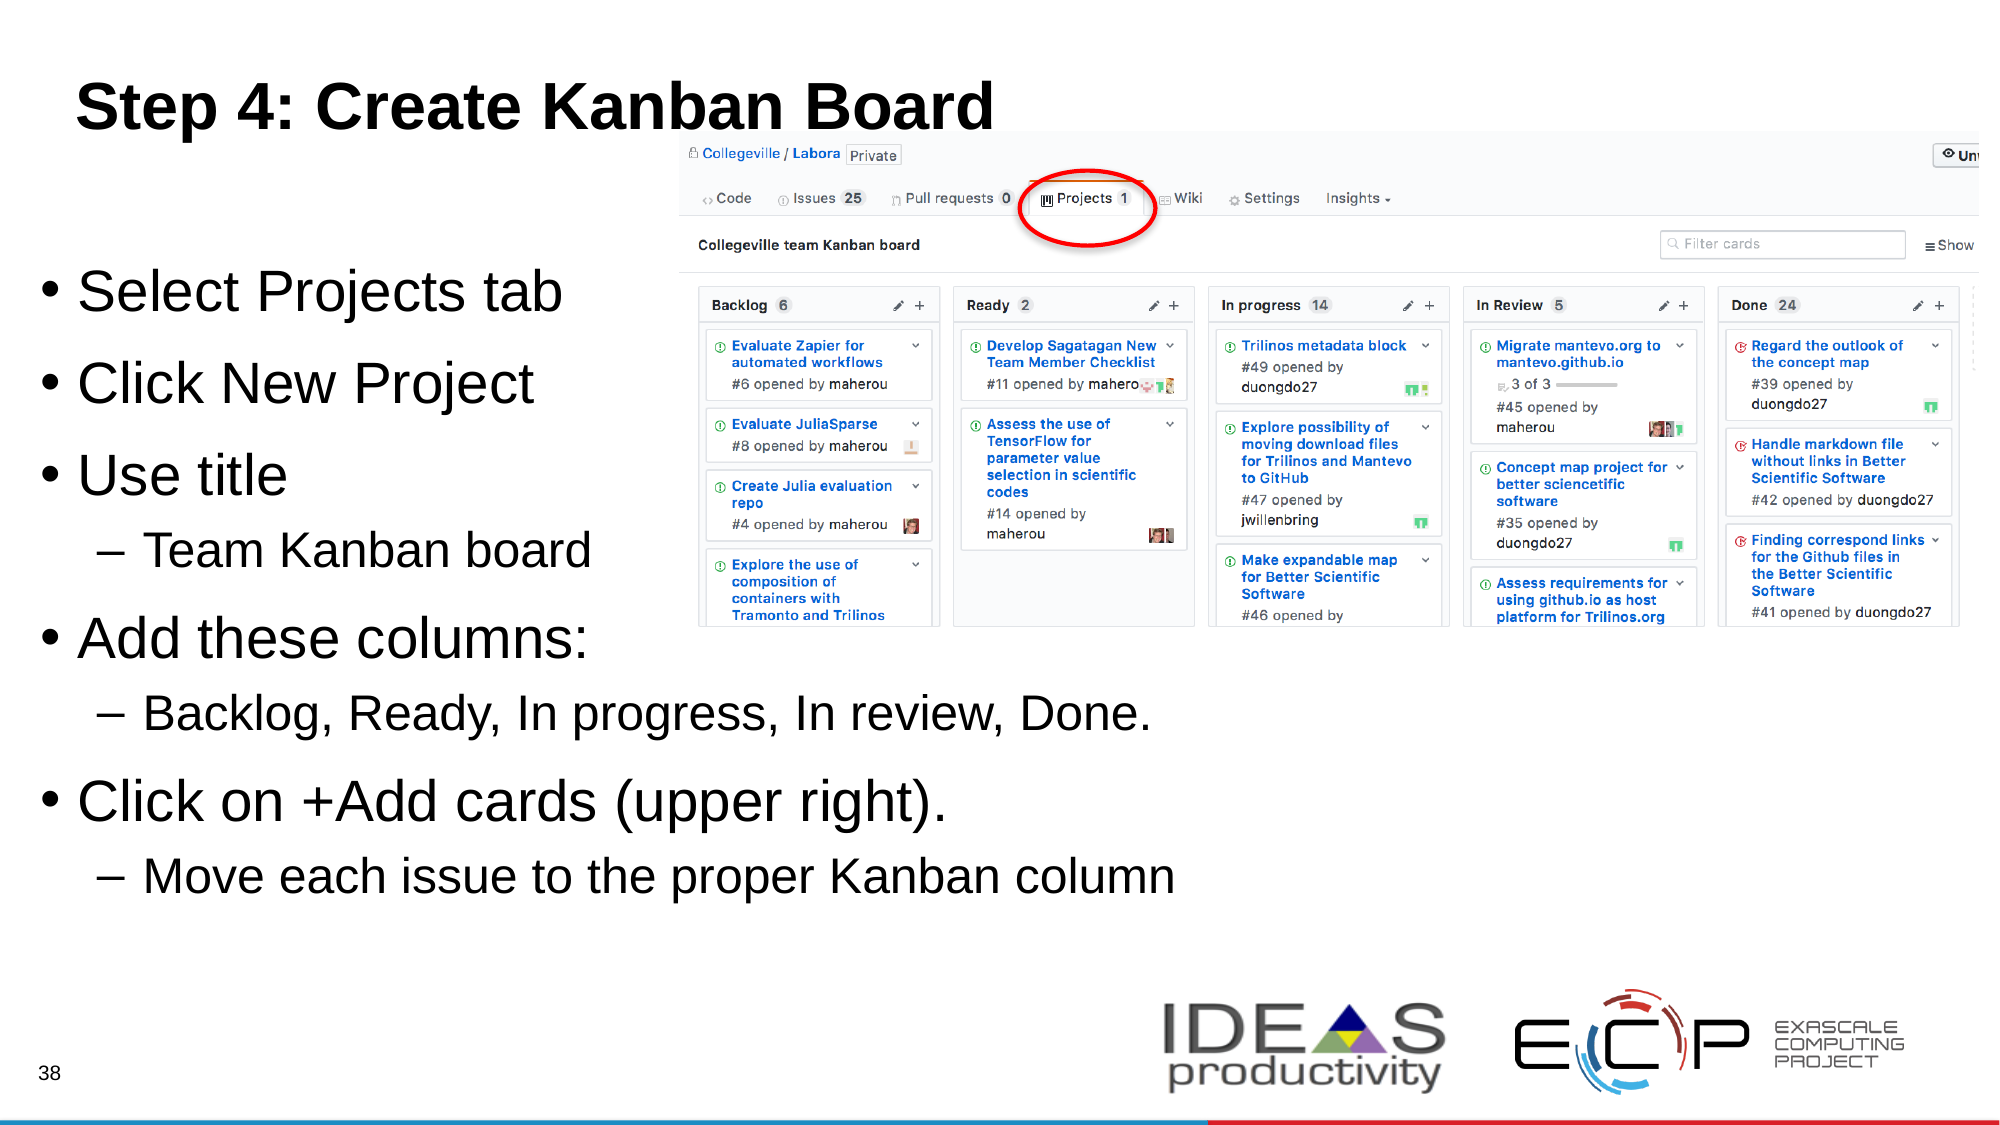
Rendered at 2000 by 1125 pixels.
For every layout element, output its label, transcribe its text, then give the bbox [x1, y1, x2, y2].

title Step 4: Create Kanban Board [59, 67, 1926, 152]
picture [1152, 995, 1456, 1101]
picture [1515, 989, 1904, 1095]
picture [678, 131, 1979, 694]
list Select Projects tab Click New Project Use title Team Kanban board Add these columns: Backlog, Ready, In progress, In review, Done. Click on +Add cards (upper right). Move each issue to the proper Kanban column [24, 253, 1891, 918]
